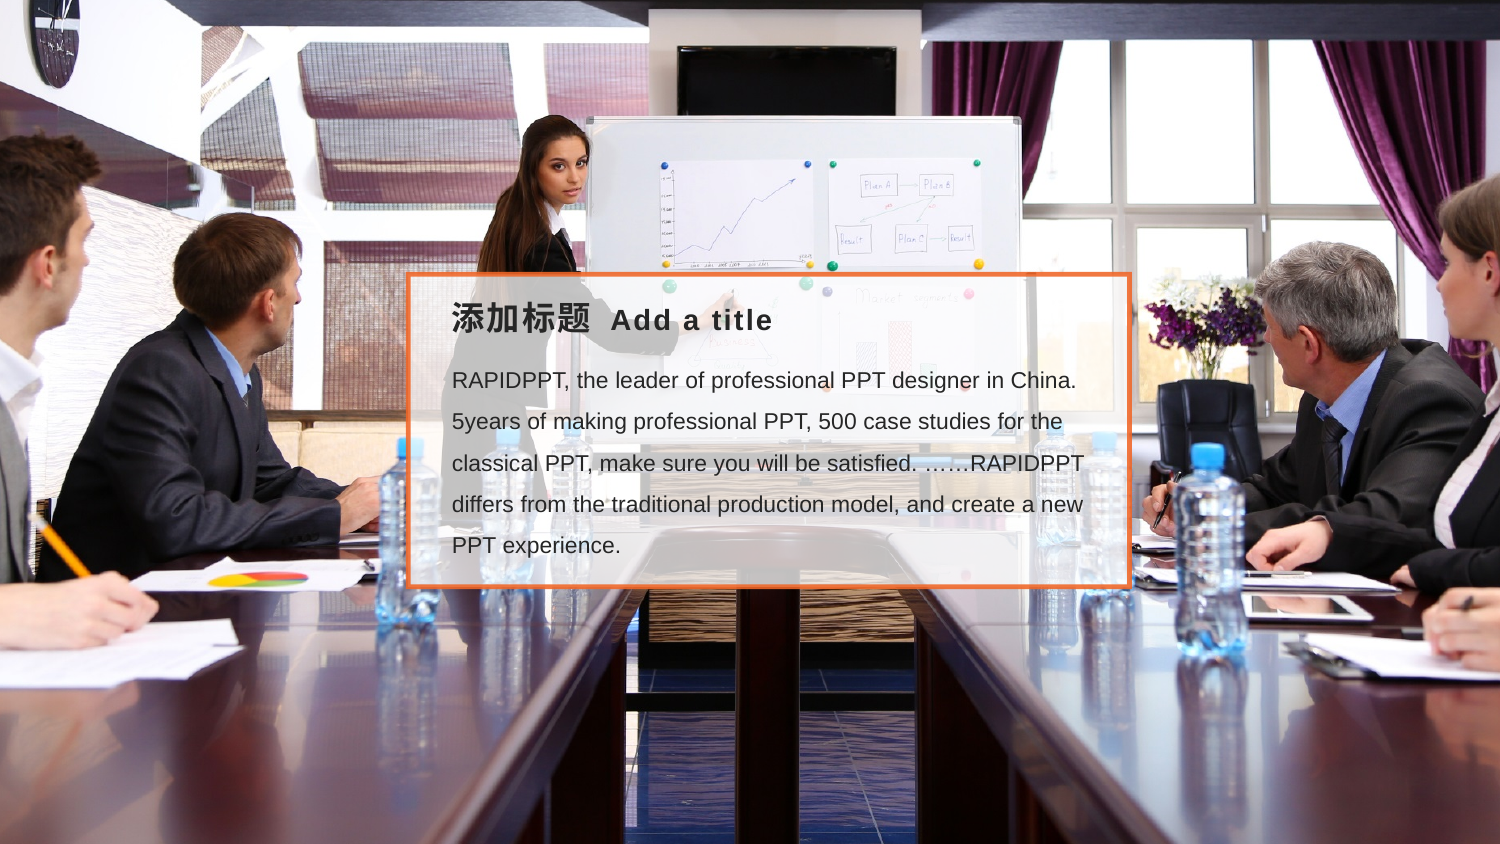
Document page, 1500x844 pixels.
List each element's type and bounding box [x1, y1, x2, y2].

picture [0, 0, 1500, 844]
text_box [436, 290, 1128, 569]
